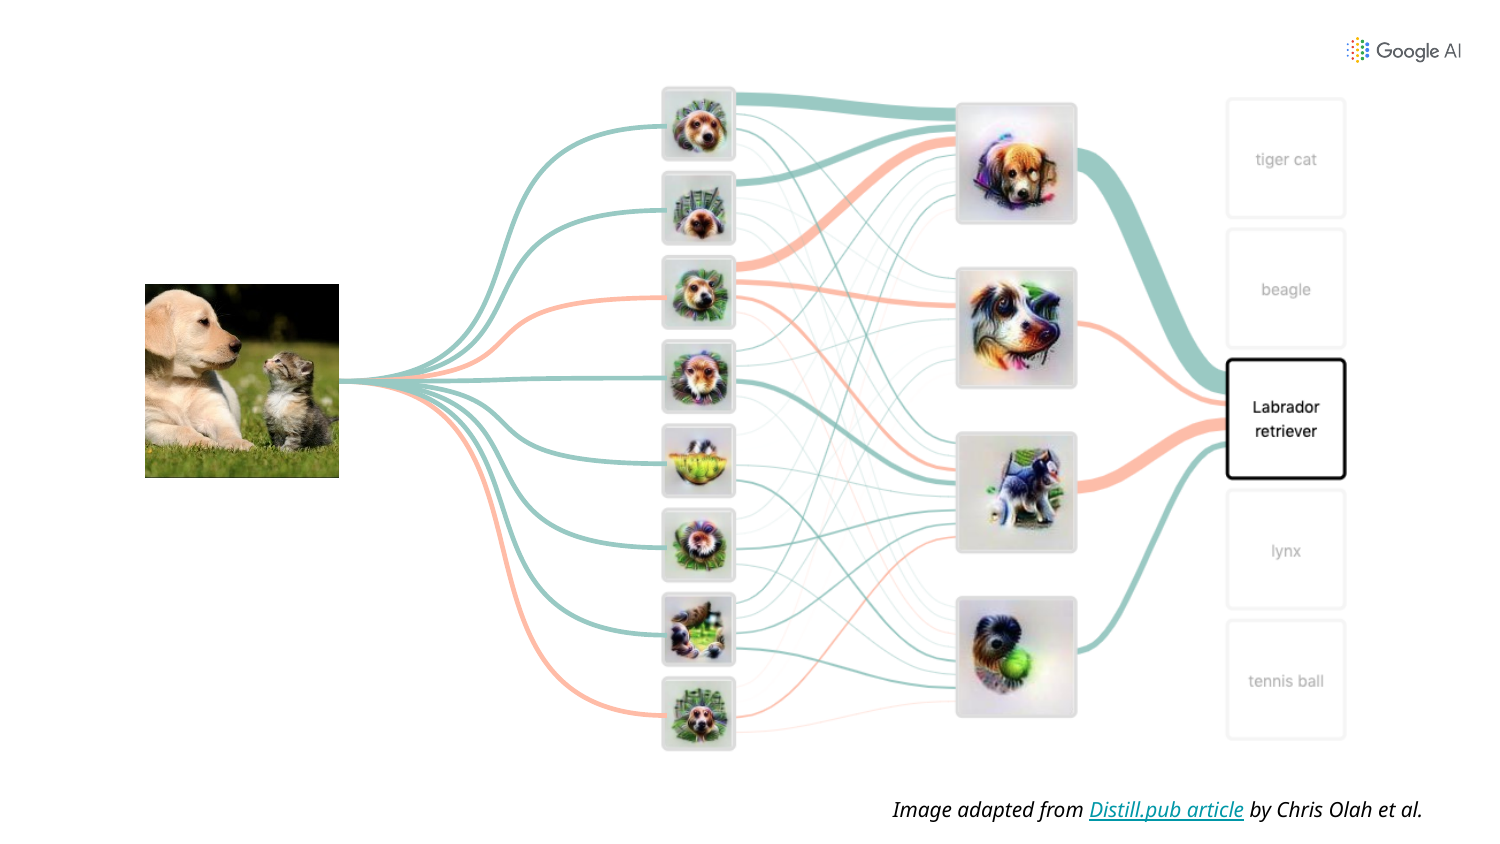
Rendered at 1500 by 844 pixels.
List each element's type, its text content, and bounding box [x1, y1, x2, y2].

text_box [344, 381, 668, 464]
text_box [338, 209, 668, 297]
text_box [338, 125, 668, 209]
picture [1343, 31, 1476, 69]
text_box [650, 80, 1364, 764]
picture [145, 284, 340, 479]
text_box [338, 555, 668, 636]
text_box Image adapted from Distill.pub article by Chris Olah et al. [854, 781, 1439, 831]
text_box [338, 642, 668, 716]
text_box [338, 471, 668, 548]
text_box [344, 297, 668, 377]
